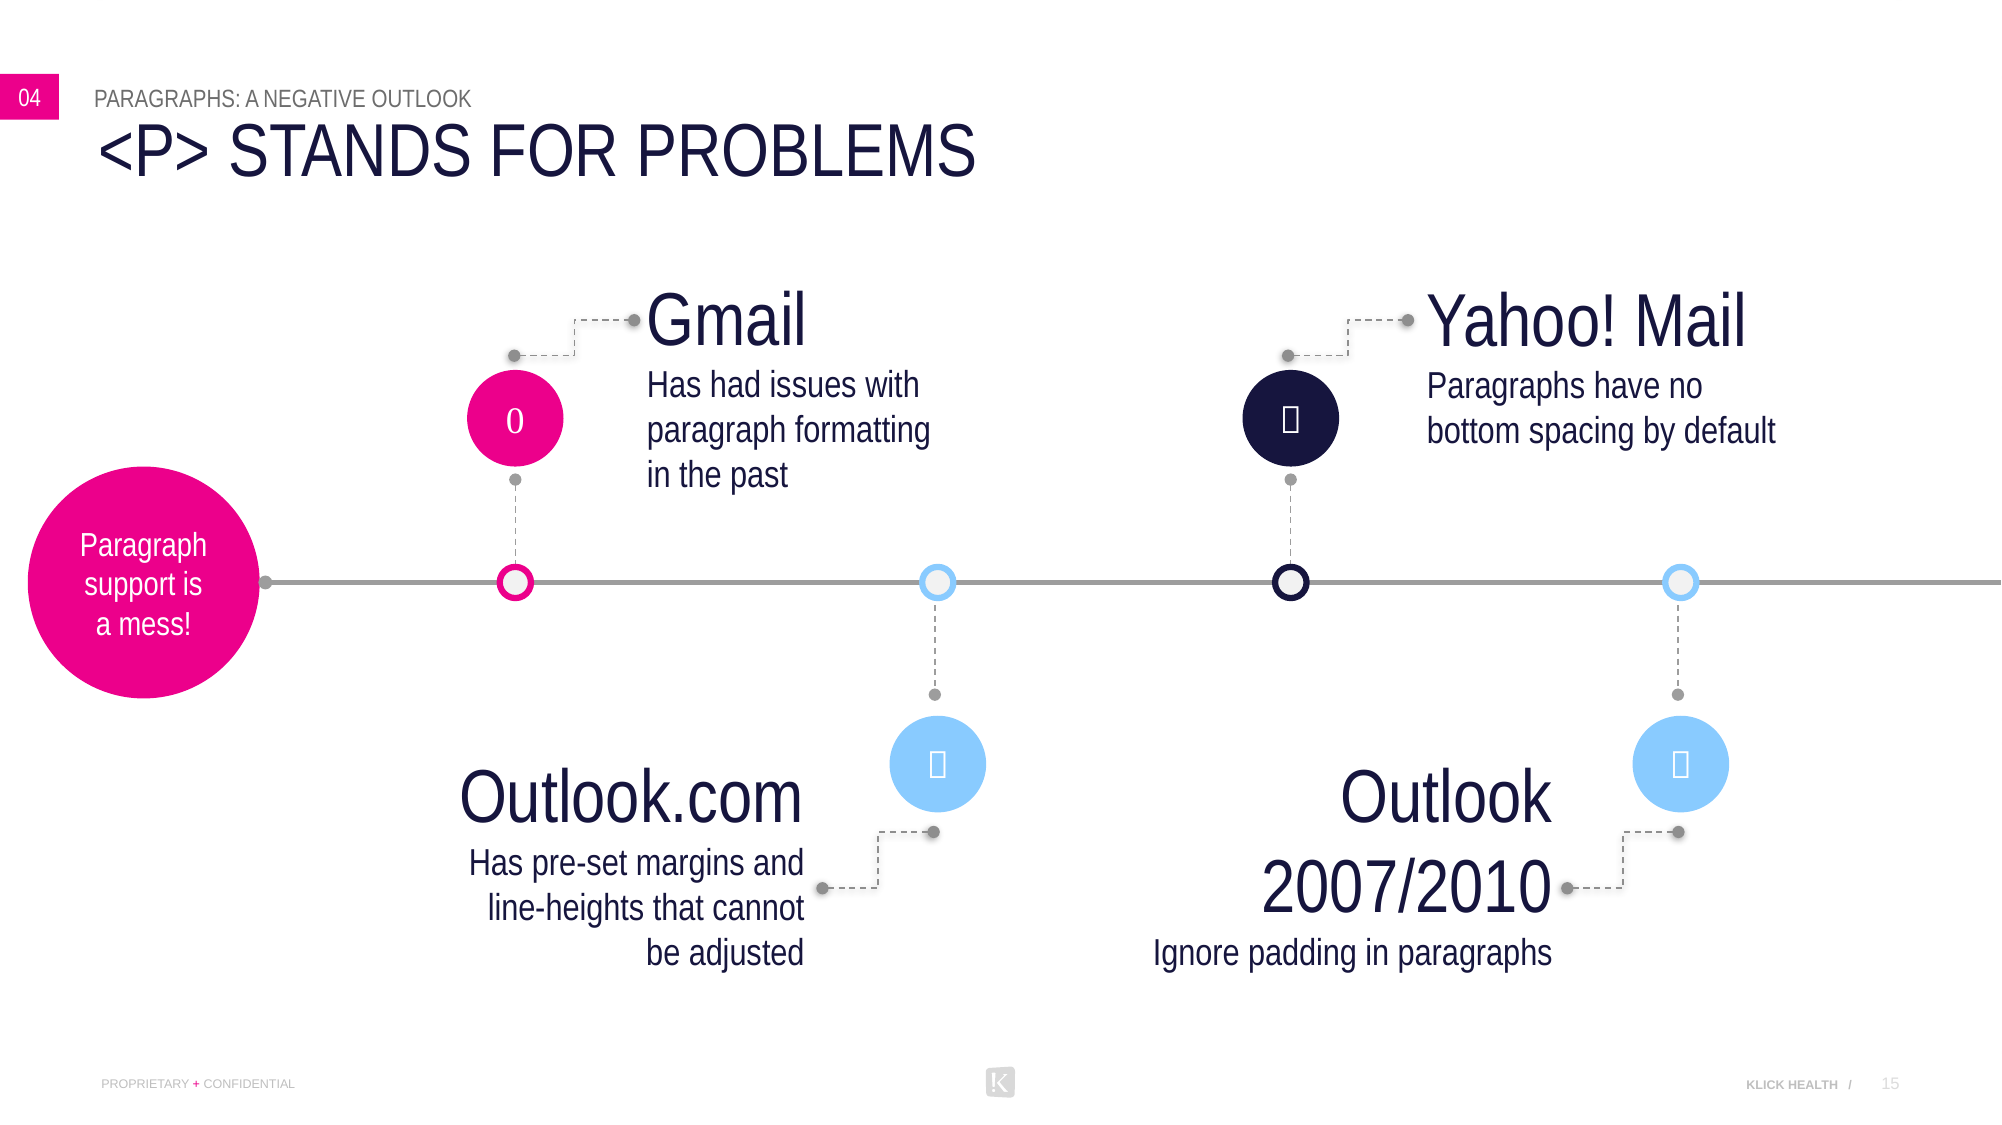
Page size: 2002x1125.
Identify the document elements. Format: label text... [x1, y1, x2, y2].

text_box  [1630, 713, 1732, 815]
text_box Yahoo! Mail Paragraphs have no bottom spacing by default [1412, 263, 1806, 459]
text_box Outlook 2007/2010 Ignore padding in paragraphs [1096, 740, 1568, 981]
title <p> stands for problems [98, 119, 1242, 192]
text_box  [887, 713, 989, 815]
text_box [1663, 564, 1699, 581]
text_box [1567, 831, 1679, 889]
text_box [502, 594, 529, 601]
text_box [920, 564, 956, 581]
text_box  [1240, 367, 1342, 469]
text_box Outlook.com Has pre-set margins and line-heights that cannot be adjusted [435, 740, 820, 981]
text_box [514, 319, 635, 356]
text_box  [465, 367, 566, 469]
text_box [1667, 594, 1695, 601]
text_box [1273, 565, 1309, 581]
list Paragraphs: A Negative outlook [87, 83, 979, 114]
list 04 [0, 73, 59, 120]
slide_number 15 [1860, 1072, 1900, 1094]
text_box Paragraph support is a mess! [25, 464, 262, 701]
text_box [924, 594, 952, 601]
text_box Gmail Has had issues with paragraph formatting in the past [632, 262, 966, 503]
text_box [822, 831, 934, 889]
text_box [497, 565, 533, 581]
text_box [1277, 594, 1305, 601]
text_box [1287, 319, 1409, 356]
